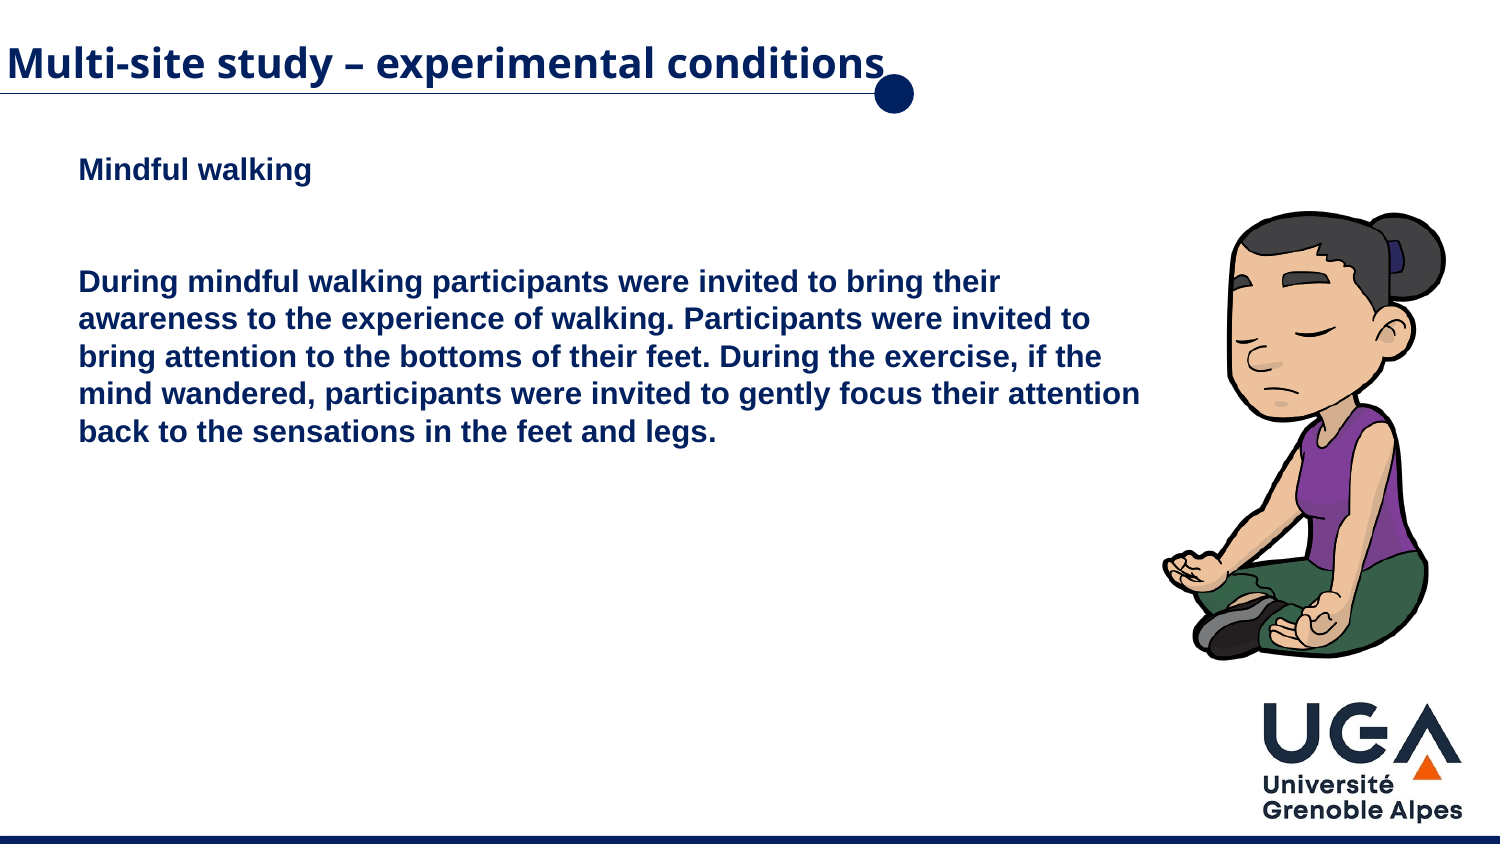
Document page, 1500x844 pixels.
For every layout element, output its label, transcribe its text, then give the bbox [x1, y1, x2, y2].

text_box Mindful walking During mindful walking participants were invited to bring their awareness to the experience of walking. Participants were invited to bring attention to the bottoms of their feet. During the exercise, if the mind wandered, participants were invited to gently focus their attention back to the sensations in the feet and legs. [63, 141, 1168, 456]
text_box Multi-site study – experimental conditions [0, 28, 901, 93]
text_box [874, 74, 914, 114]
picture [1136, 153, 1474, 833]
text_box [0, 835, 1500, 844]
